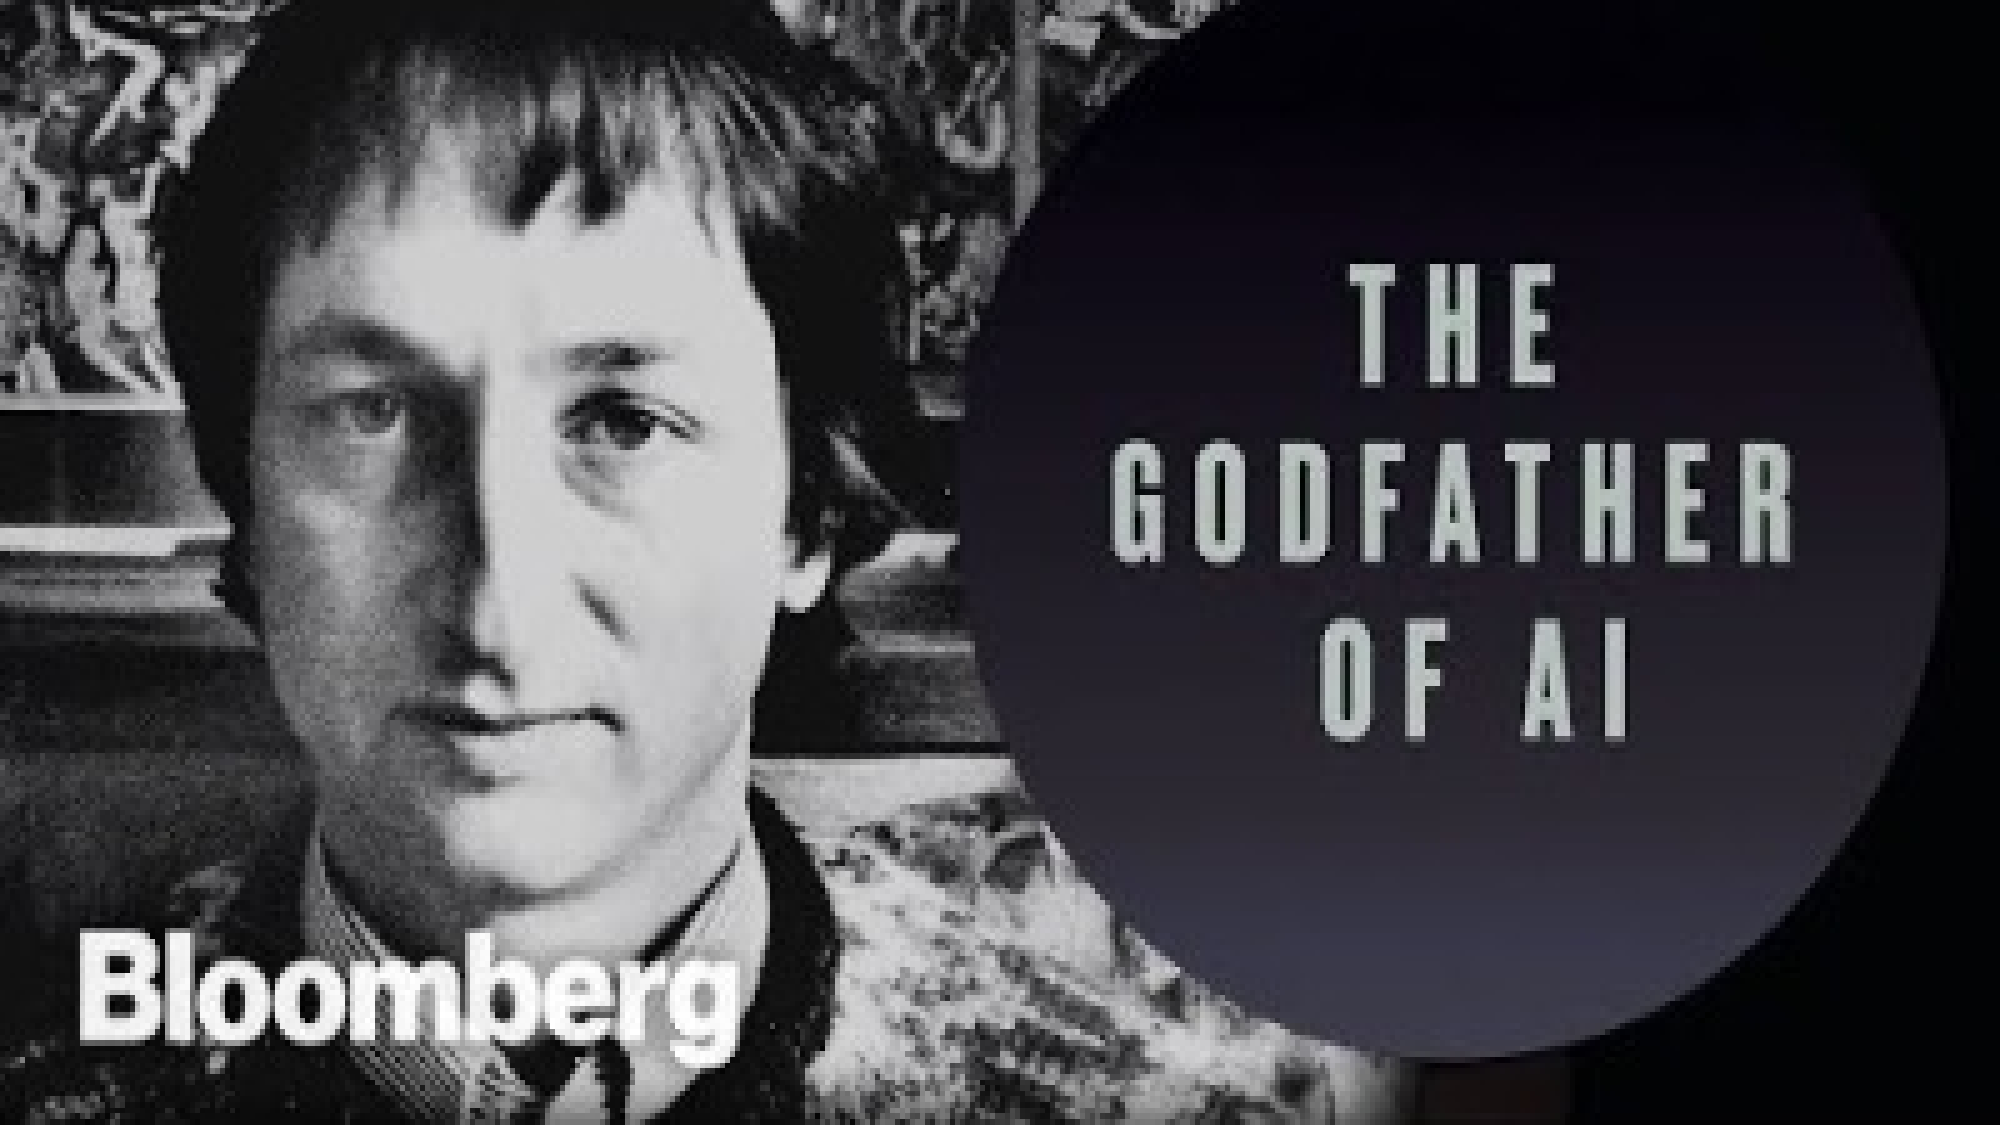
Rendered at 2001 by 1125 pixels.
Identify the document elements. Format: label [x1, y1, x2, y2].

text_box [0, 0, 2000, 1125]
